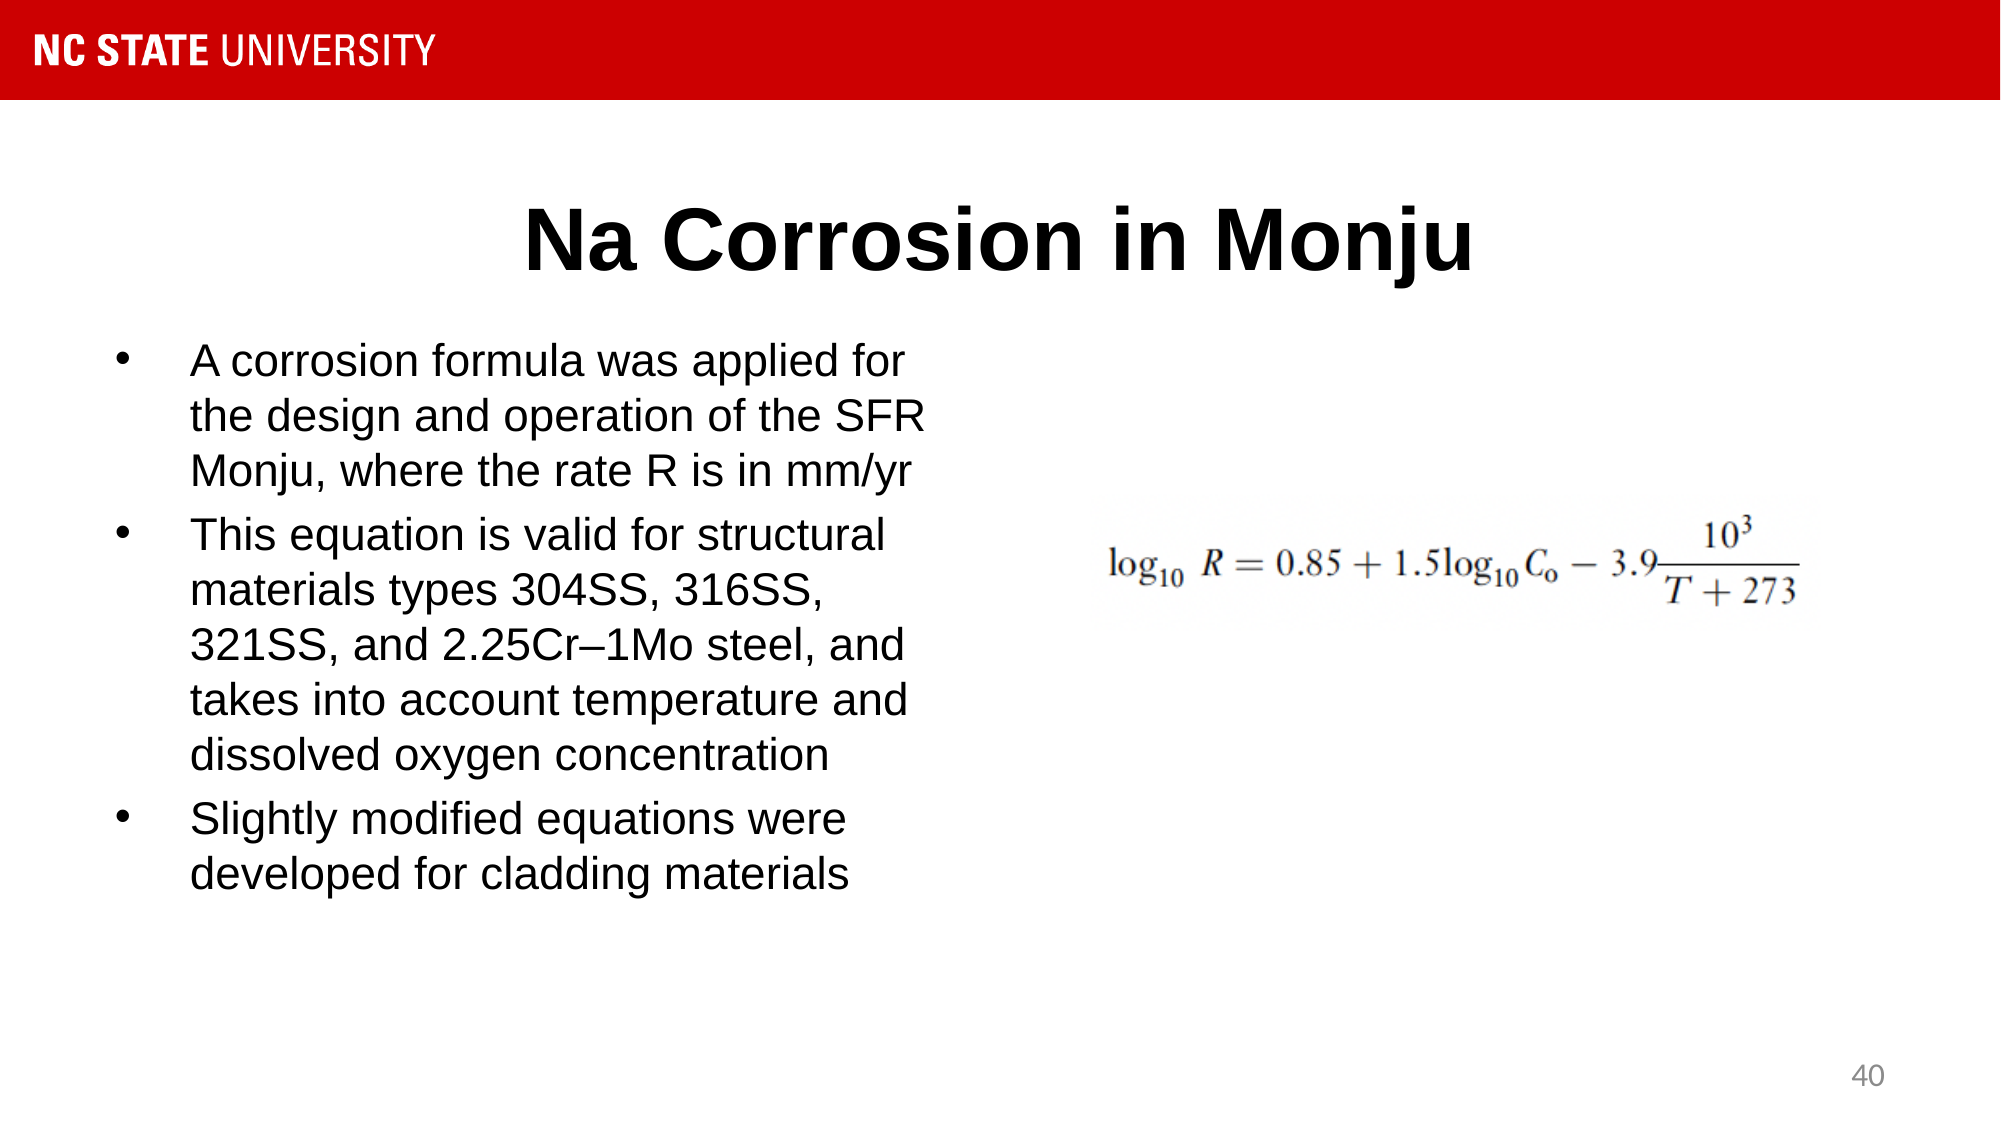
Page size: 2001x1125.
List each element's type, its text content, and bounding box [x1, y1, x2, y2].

picture [0, 0, 2001, 100]
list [1090, 494, 1821, 631]
list A corrosion formula was applied for the design and operation of the SFR Monju, where the rate R is in mm/yr This equation is valid for structural materials types 304SS, 316SS, 321SS, and 2.25Cr–1Mo steel, and takes into account temperature and dissolved oxygen concentration Slightly modified equations were developed for cladding materials [99, 322, 984, 1005]
slide_number 40 [1433, 1042, 1900, 1103]
title Na Corrosion in Monju [99, 147, 1900, 323]
